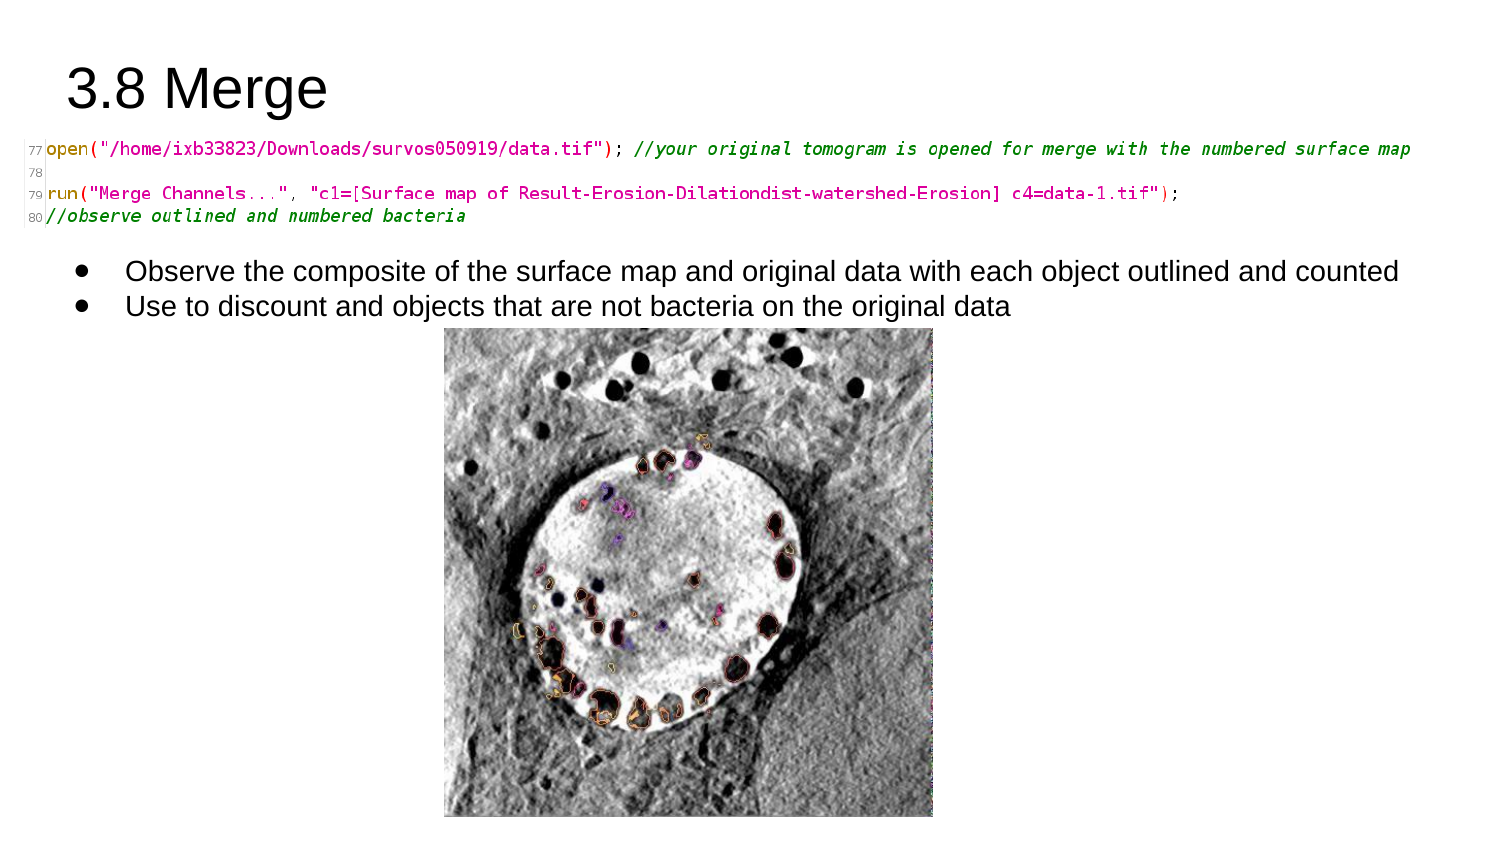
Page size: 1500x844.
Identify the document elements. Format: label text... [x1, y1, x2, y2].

text_box Observe the composite of the surface map and original data with each object outlined and counted Use to discount and objects that are not bacteria on the original data [35, 237, 1449, 274]
title 3.8 Merge [51, 35, 1449, 130]
picture [24, 139, 1413, 228]
picture [443, 328, 933, 818]
